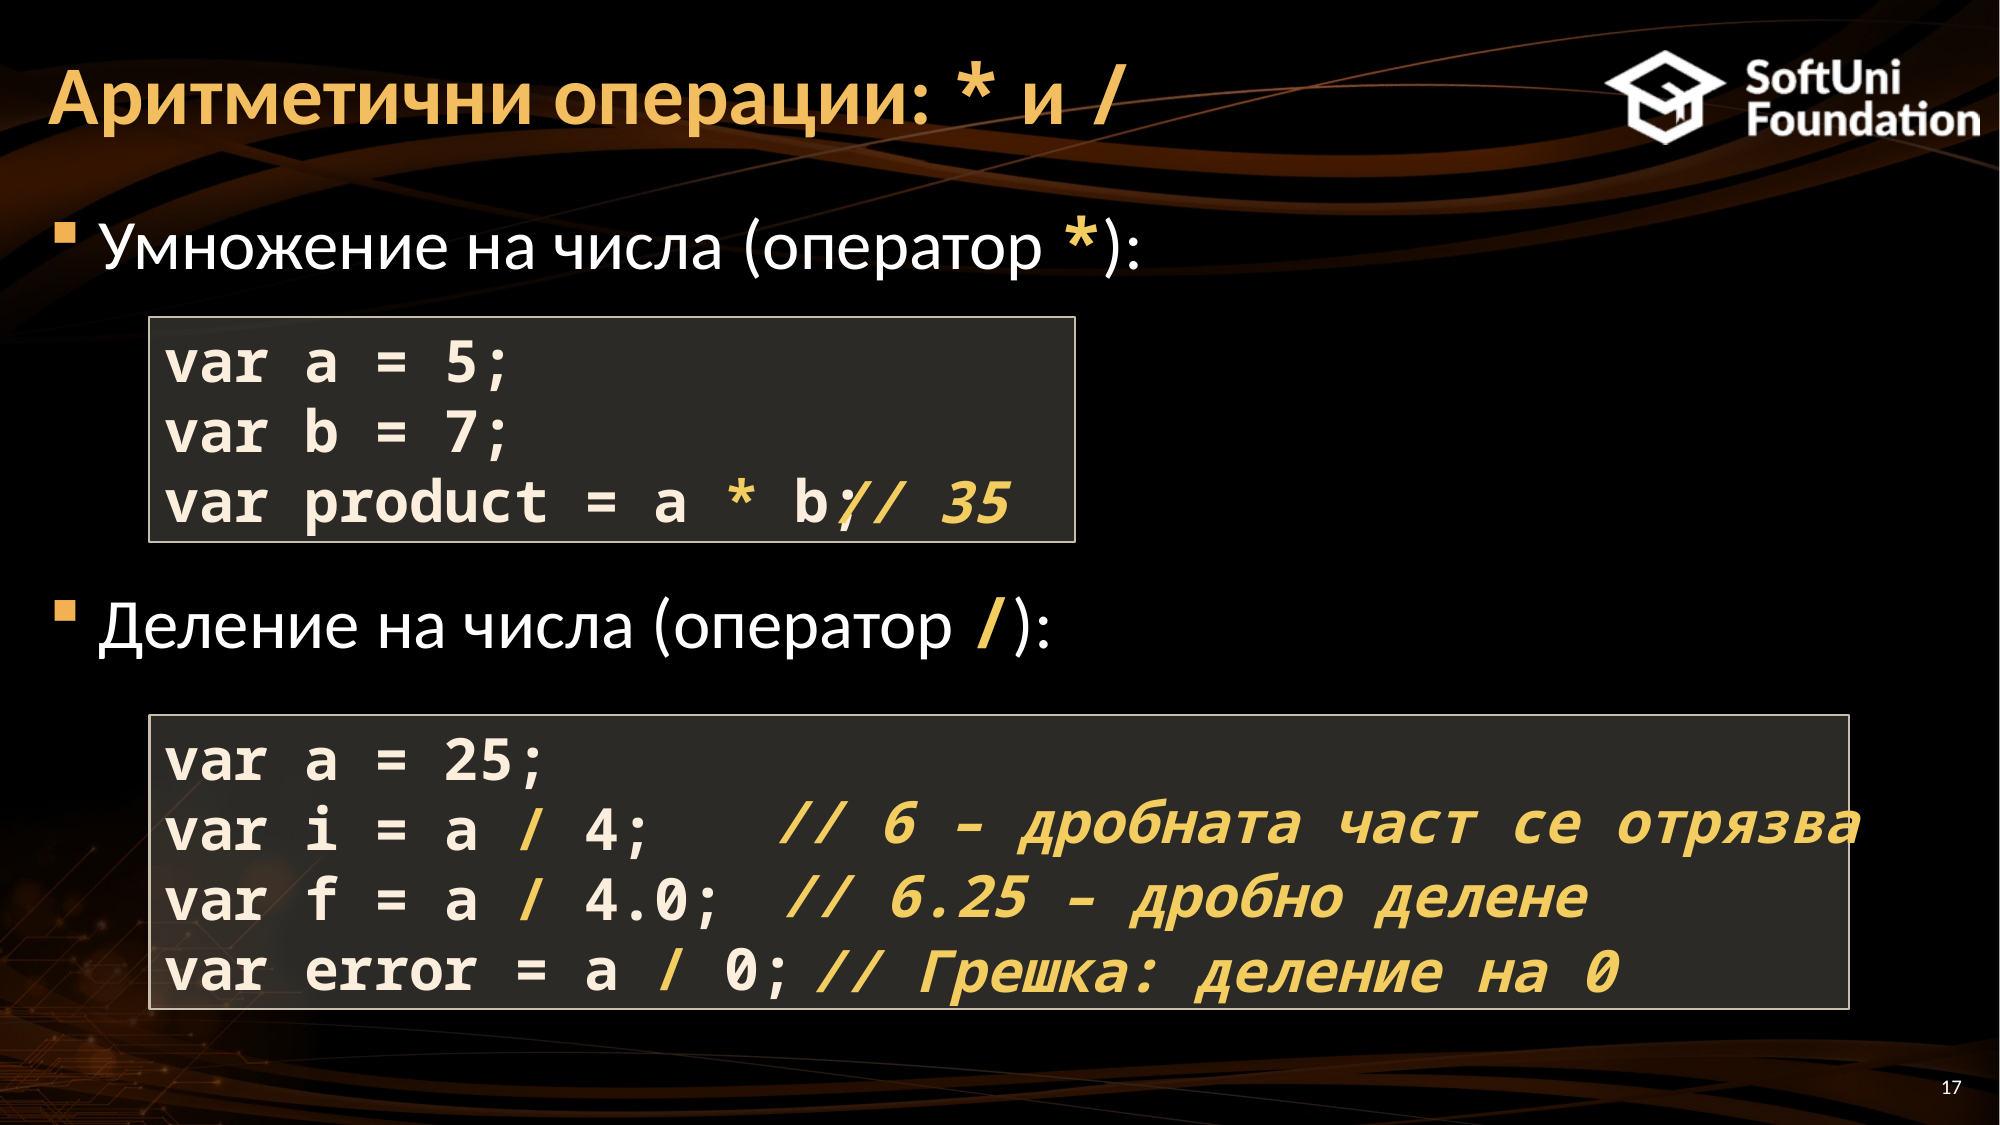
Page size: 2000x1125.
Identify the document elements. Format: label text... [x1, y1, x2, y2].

picture [0, 0, 2000, 1125]
text_box // Грешка: деление на 0 [796, 926, 1734, 1081]
text_box var a = 25; var i = a / 4; var f = a / 4.0; var error = a / 0; [149, 714, 1850, 1010]
text_box // 6.25 – дробно делене [765, 852, 1601, 937]
title Аритметични операции: * и / [30, 6, 1602, 189]
text_box var a = 5; var b = 7; var product = a * b; [149, 316, 1075, 542]
list Умножение на числа (оператор *): Деление на числа (оператор /): [31, 188, 1968, 1103]
text_box // 35 [817, 458, 1055, 543]
text_box // 6 – дробната част се отрязва [758, 777, 1874, 863]
